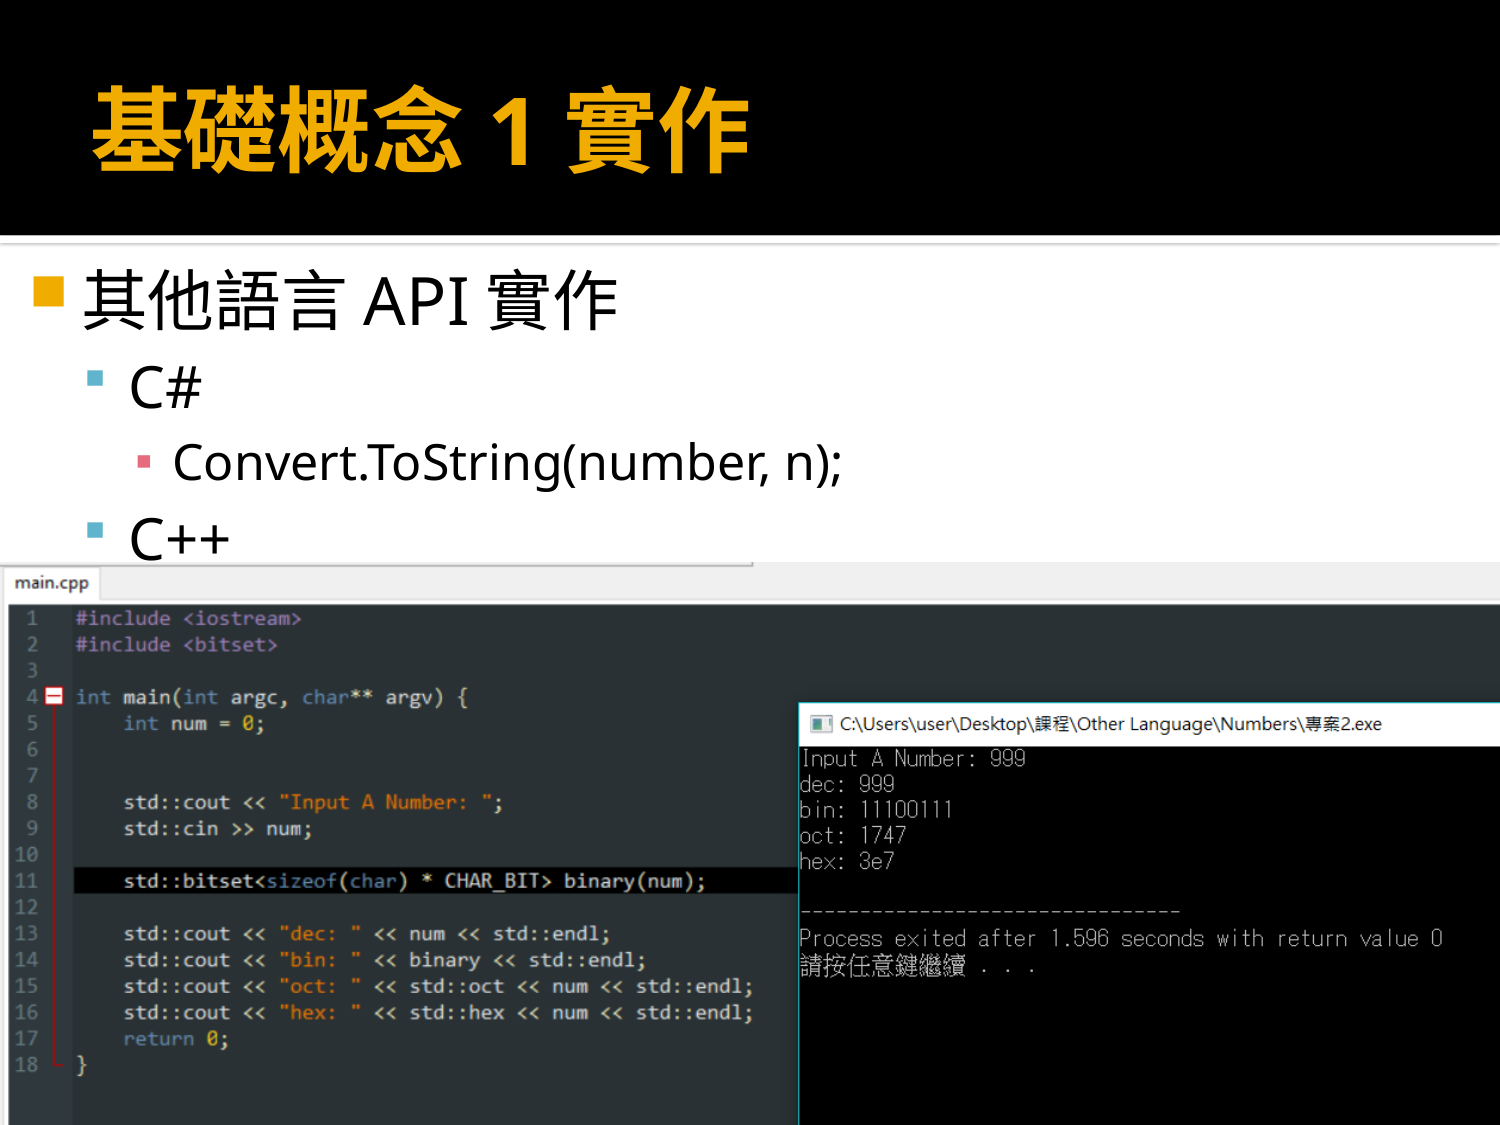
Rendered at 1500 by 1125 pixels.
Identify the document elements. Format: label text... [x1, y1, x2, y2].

title 基礎概念1實作 [75, 25, 1425, 231]
picture [0, 562, 1500, 1125]
list 其他語言API實作 C# Convert.ToString(number, n); C++ [0, 243, 1350, 561]
